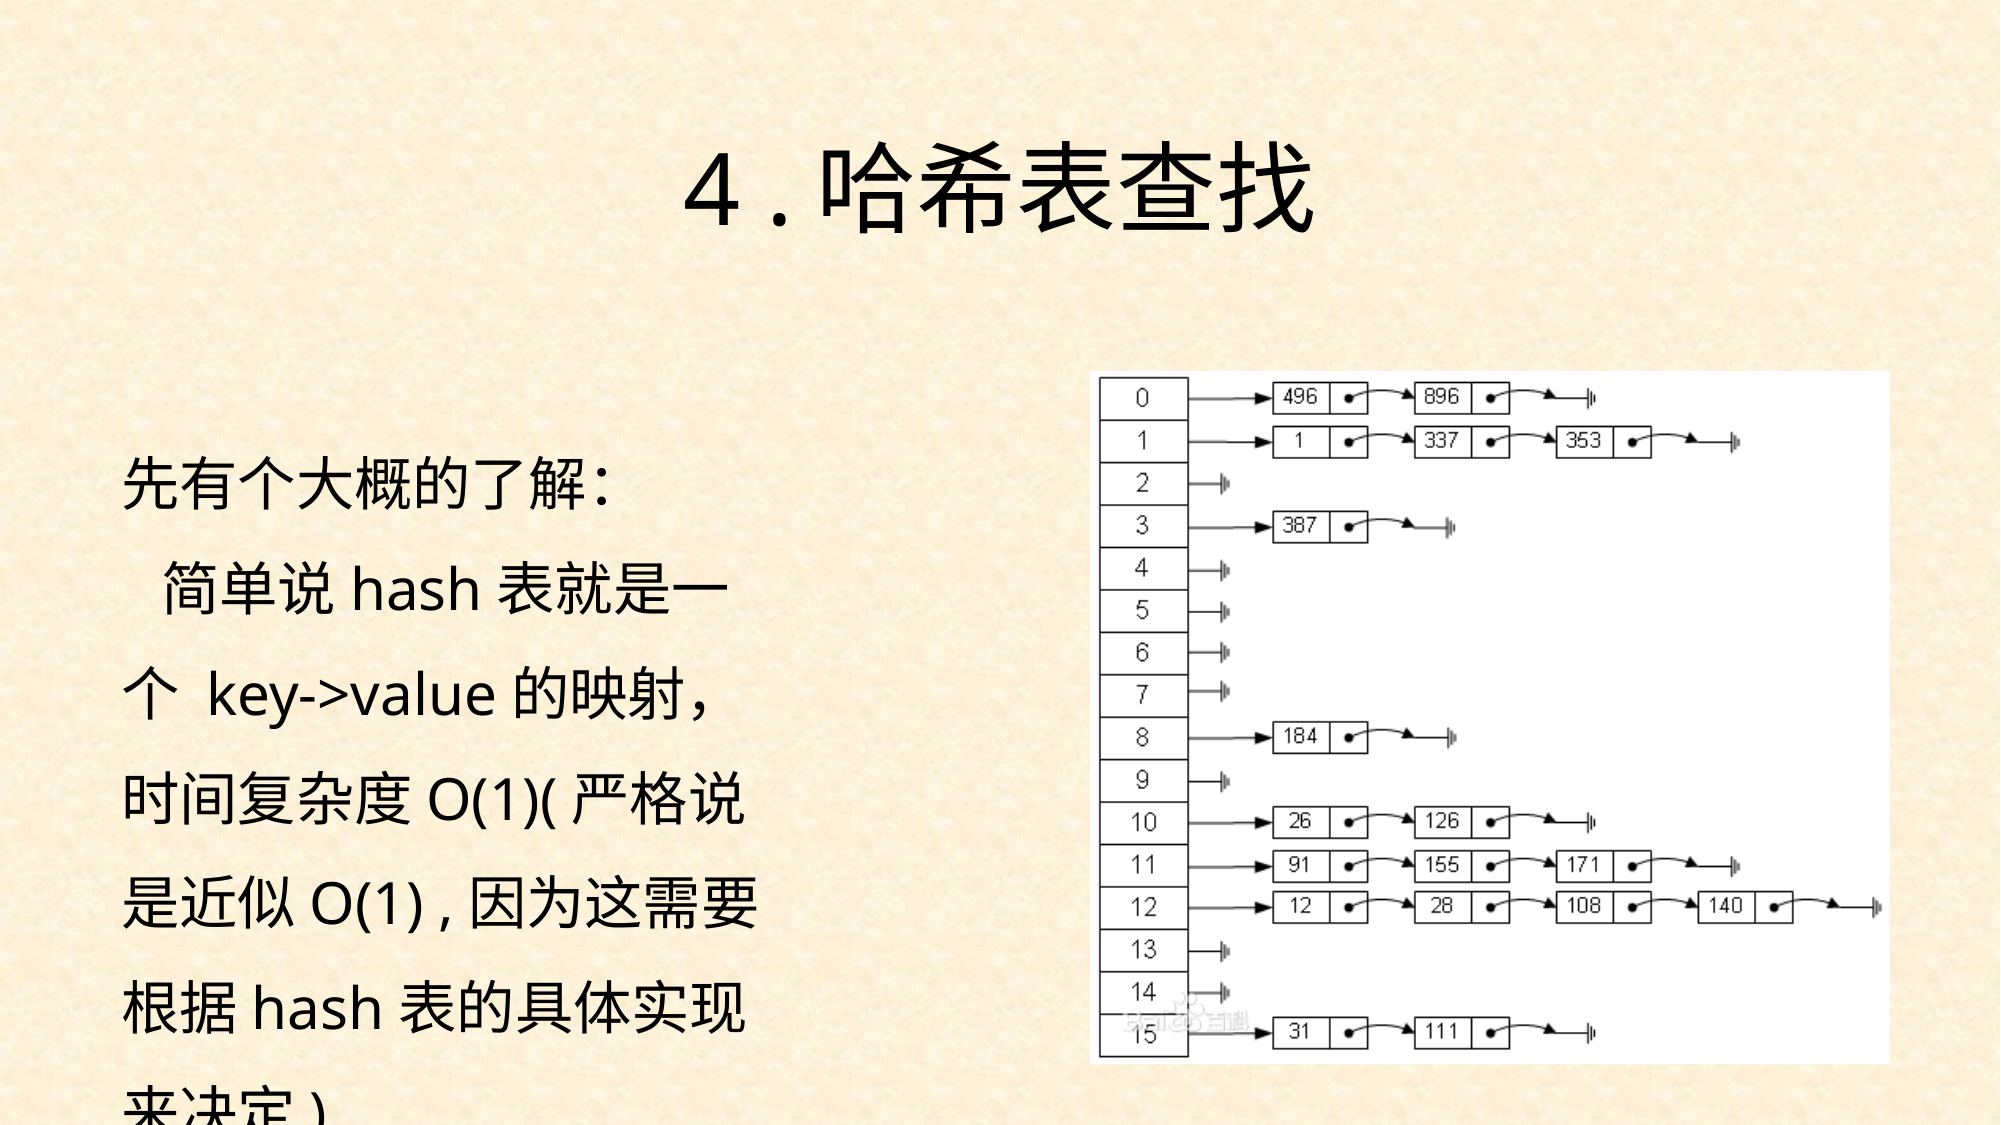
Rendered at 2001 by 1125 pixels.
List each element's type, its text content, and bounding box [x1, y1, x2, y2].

text_box 先有个大概的了解： 简单说hash表就是一个 key->value的映射，时间复杂度O(1)(严格说是近似O(1) ,因为这需要根据hash表的具体实现来决定) [106, 404, 794, 1125]
text_box 4 .哈希表查找 [336, 117, 1663, 253]
picture [0, 0, 2001, 1125]
